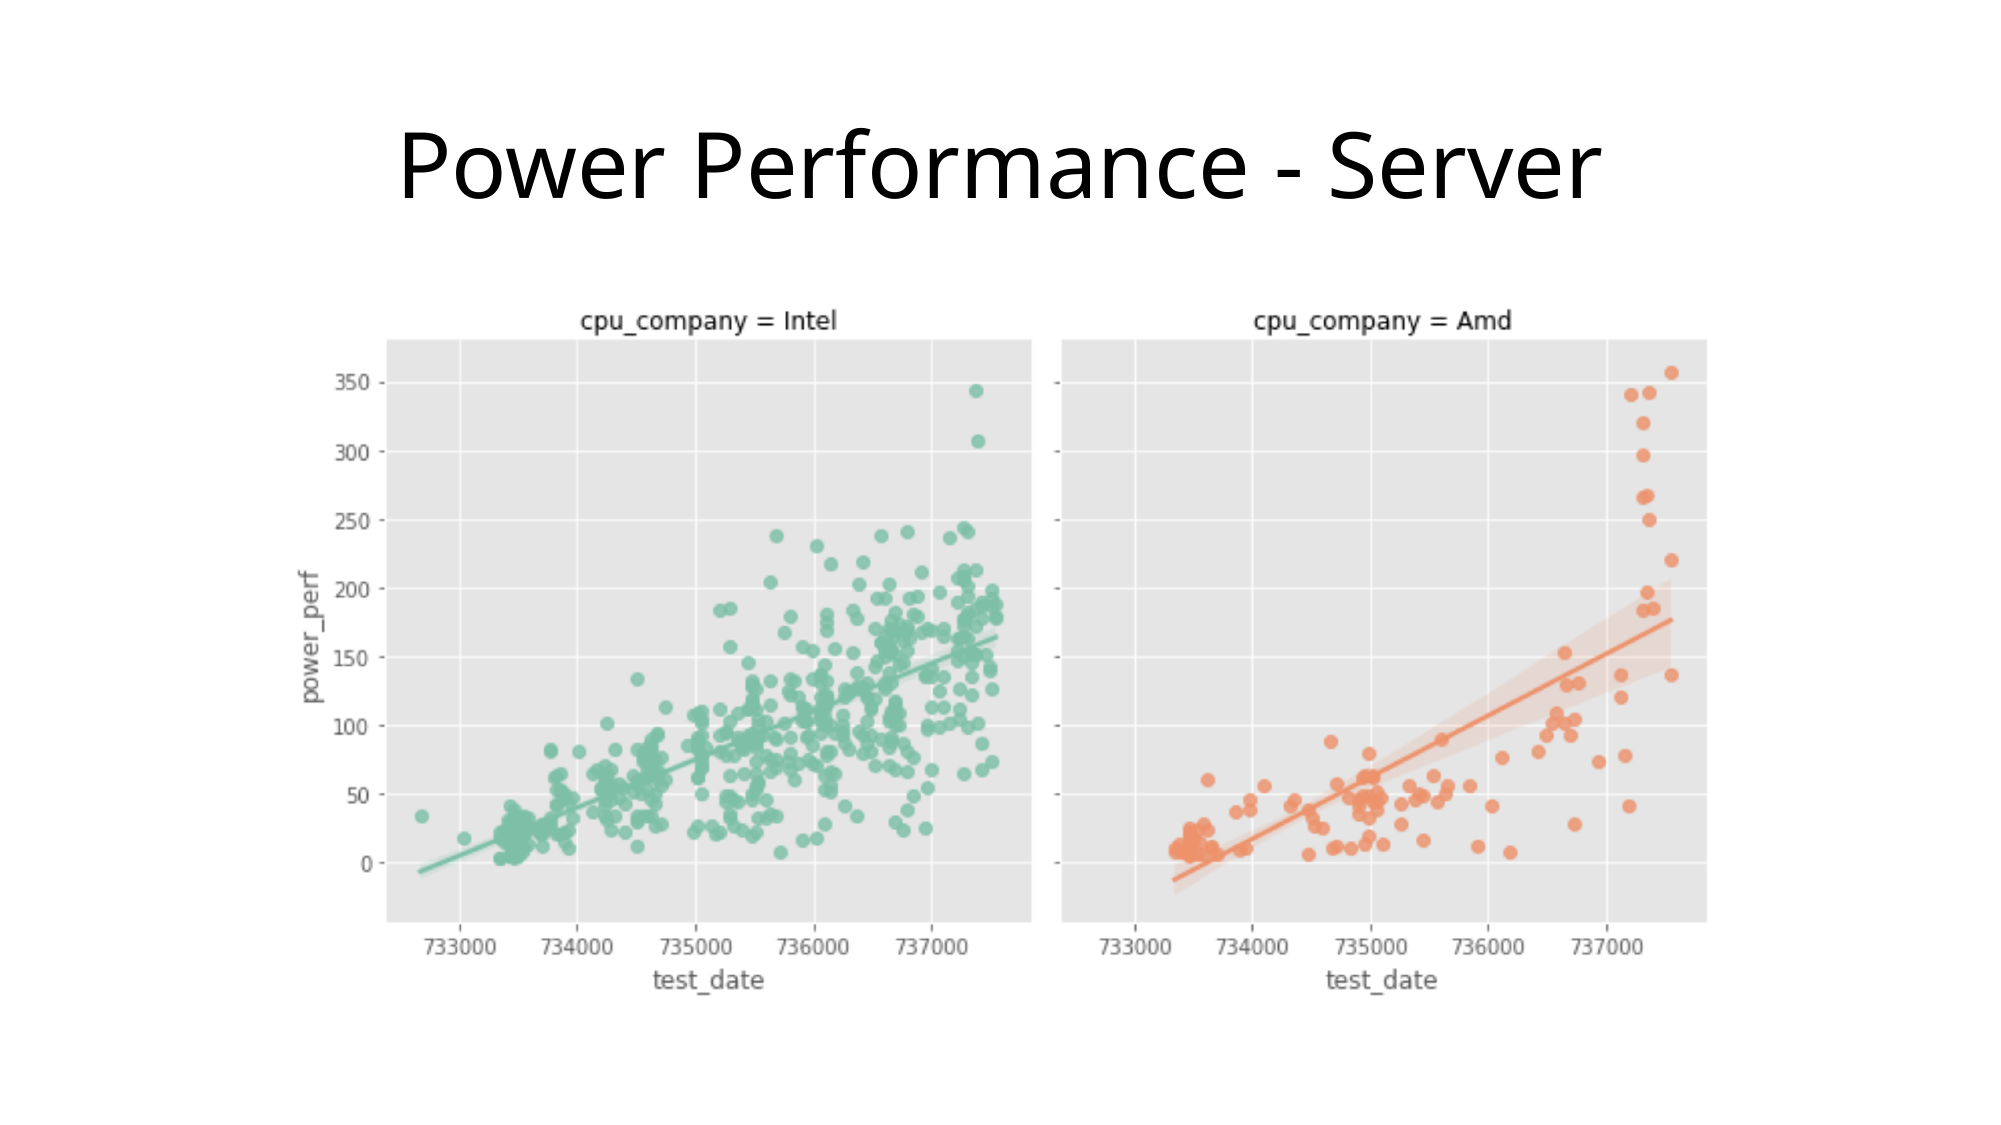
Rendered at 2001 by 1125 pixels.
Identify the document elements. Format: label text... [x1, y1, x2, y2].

title Power Performance - Server [137, 59, 1863, 278]
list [283, 299, 1716, 1014]
